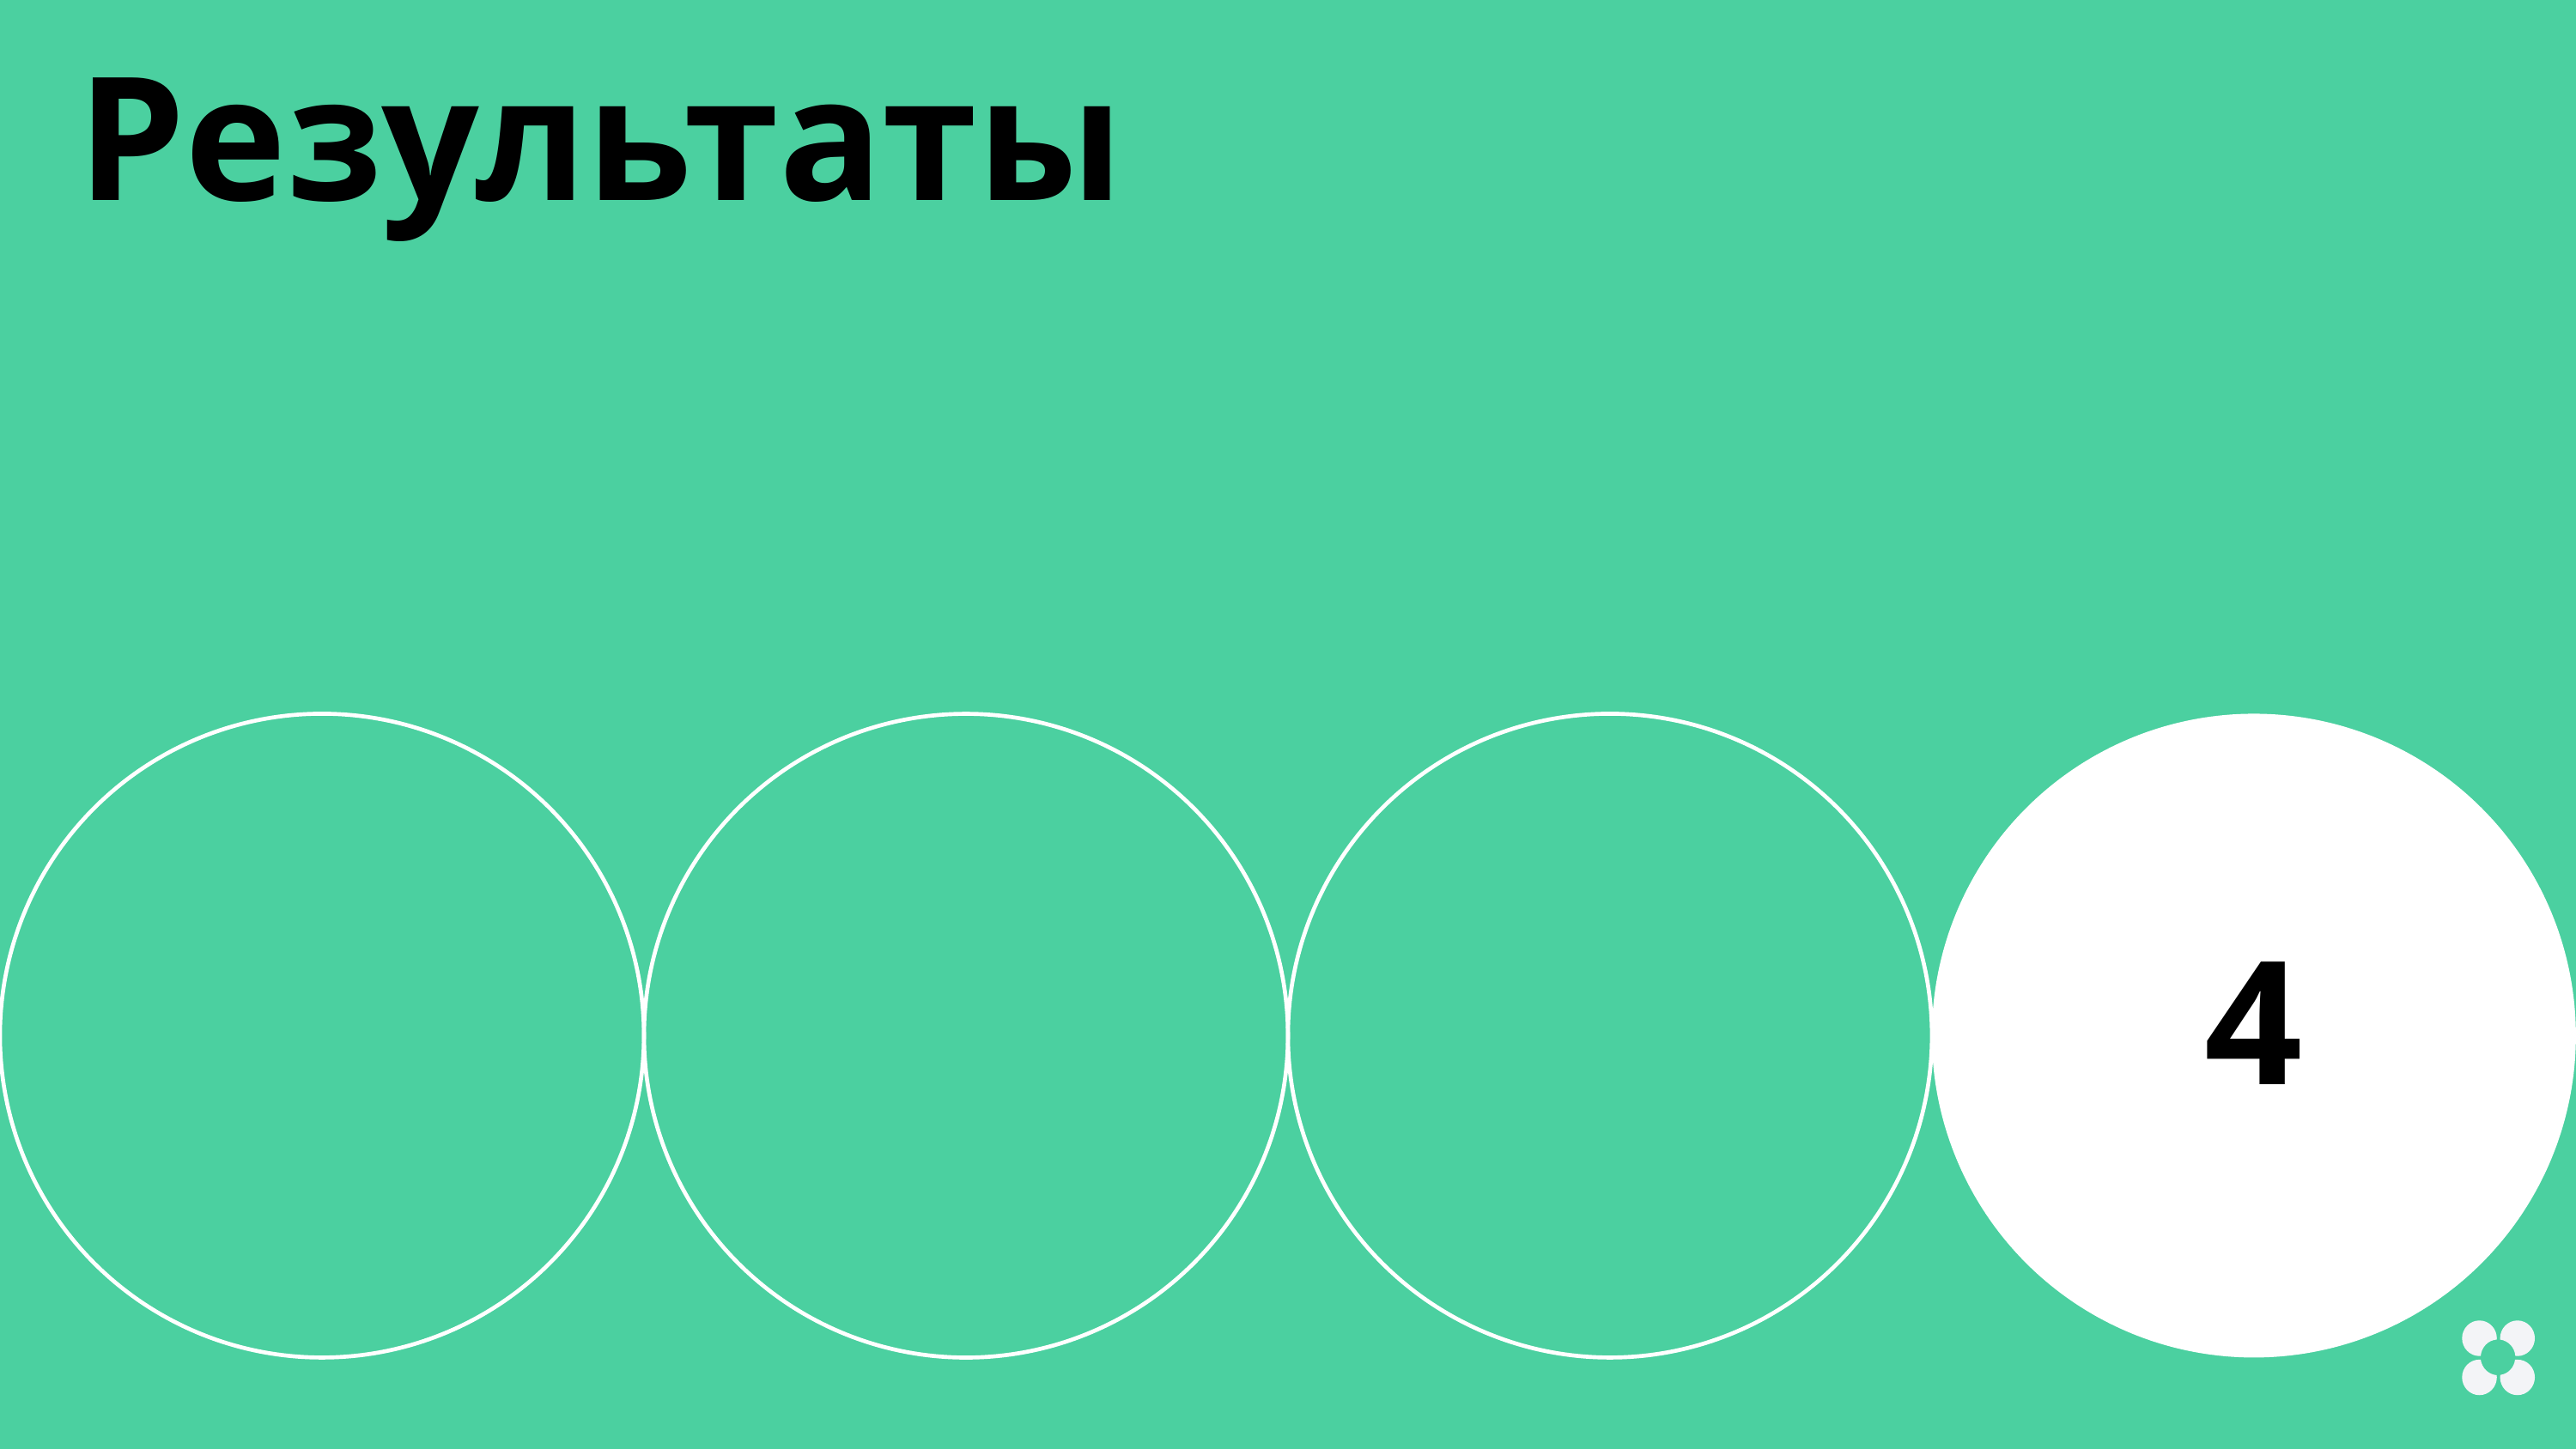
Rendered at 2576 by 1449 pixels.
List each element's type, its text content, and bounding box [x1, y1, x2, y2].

text_box [644, 713, 1288, 1358]
text_box Результаты [77, 69, 2091, 698]
text_box [1288, 713, 1932, 1358]
text_box [0, 713, 644, 1358]
text_box 4 [1932, 713, 2576, 1358]
